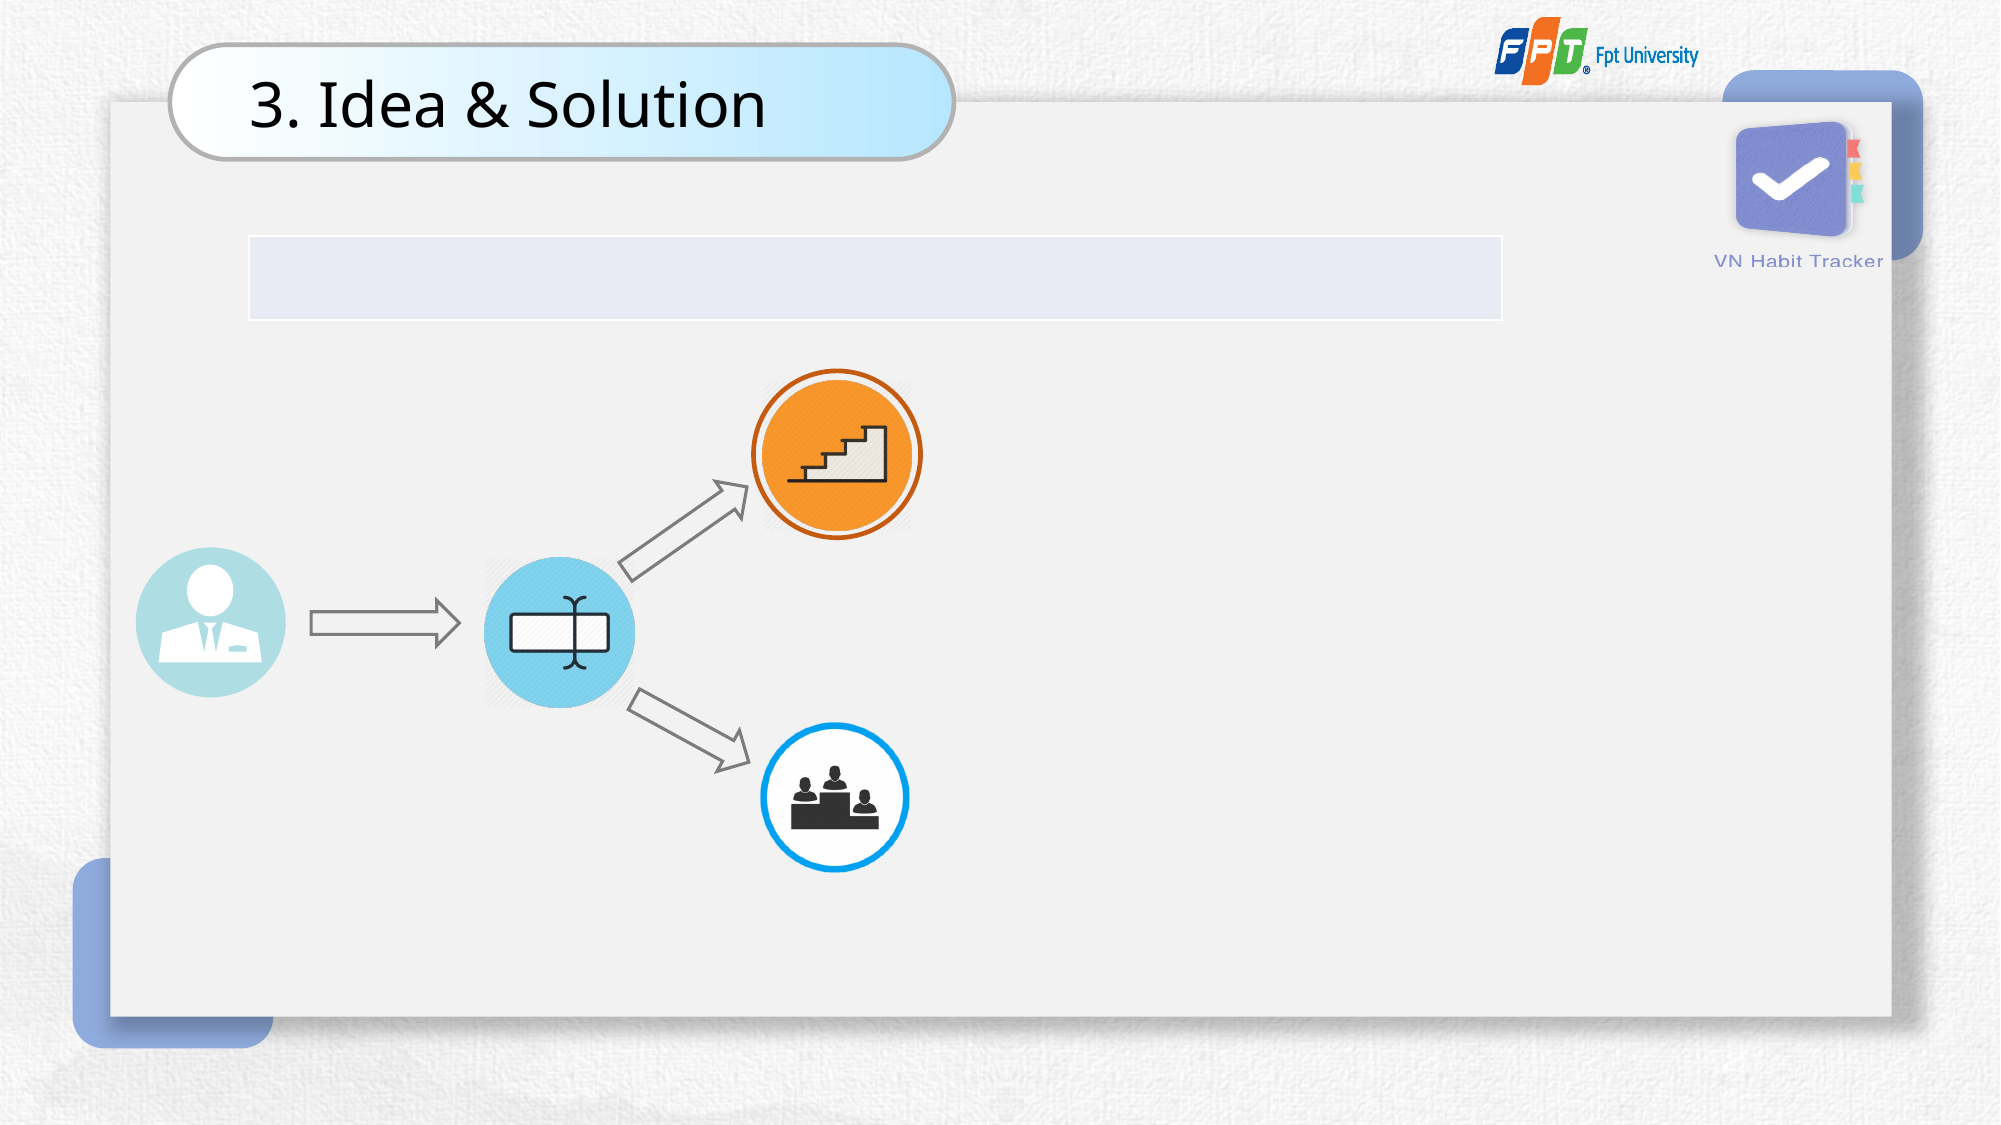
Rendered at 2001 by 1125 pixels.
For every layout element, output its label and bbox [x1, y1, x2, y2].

picture [0, 0, 2000, 1125]
text_box [135, 547, 286, 698]
